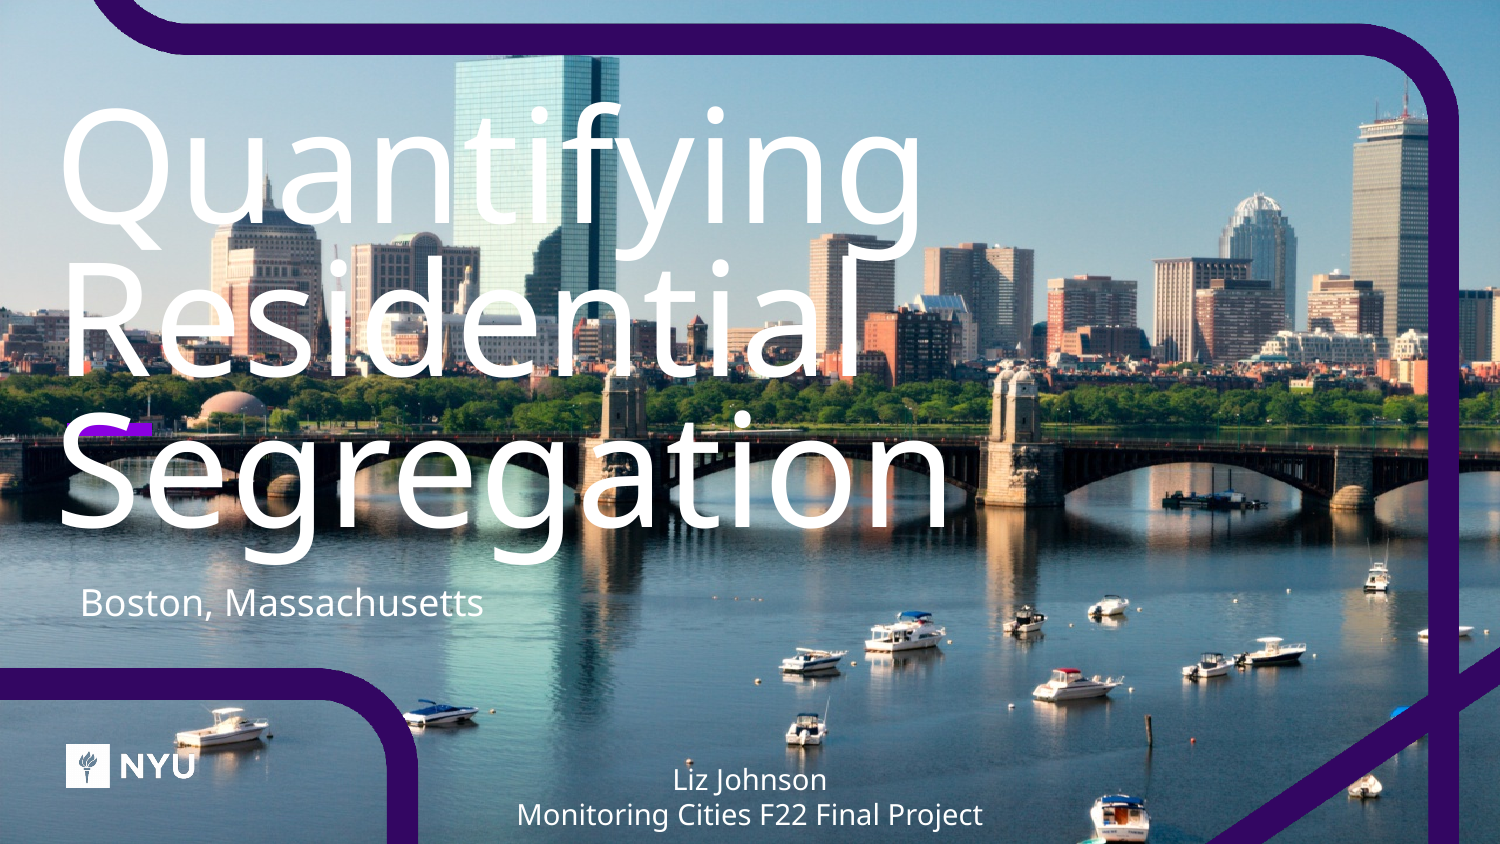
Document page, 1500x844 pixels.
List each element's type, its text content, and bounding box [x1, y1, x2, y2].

subtitle Boston, Massachusetts [64, 556, 726, 635]
picture [0, 0, 1500, 844]
title Quantifying Residential Segregation [39, 87, 1438, 588]
subtitle Liz Johnson Monitoring Cities F22 Final Project [346, 746, 1154, 844]
